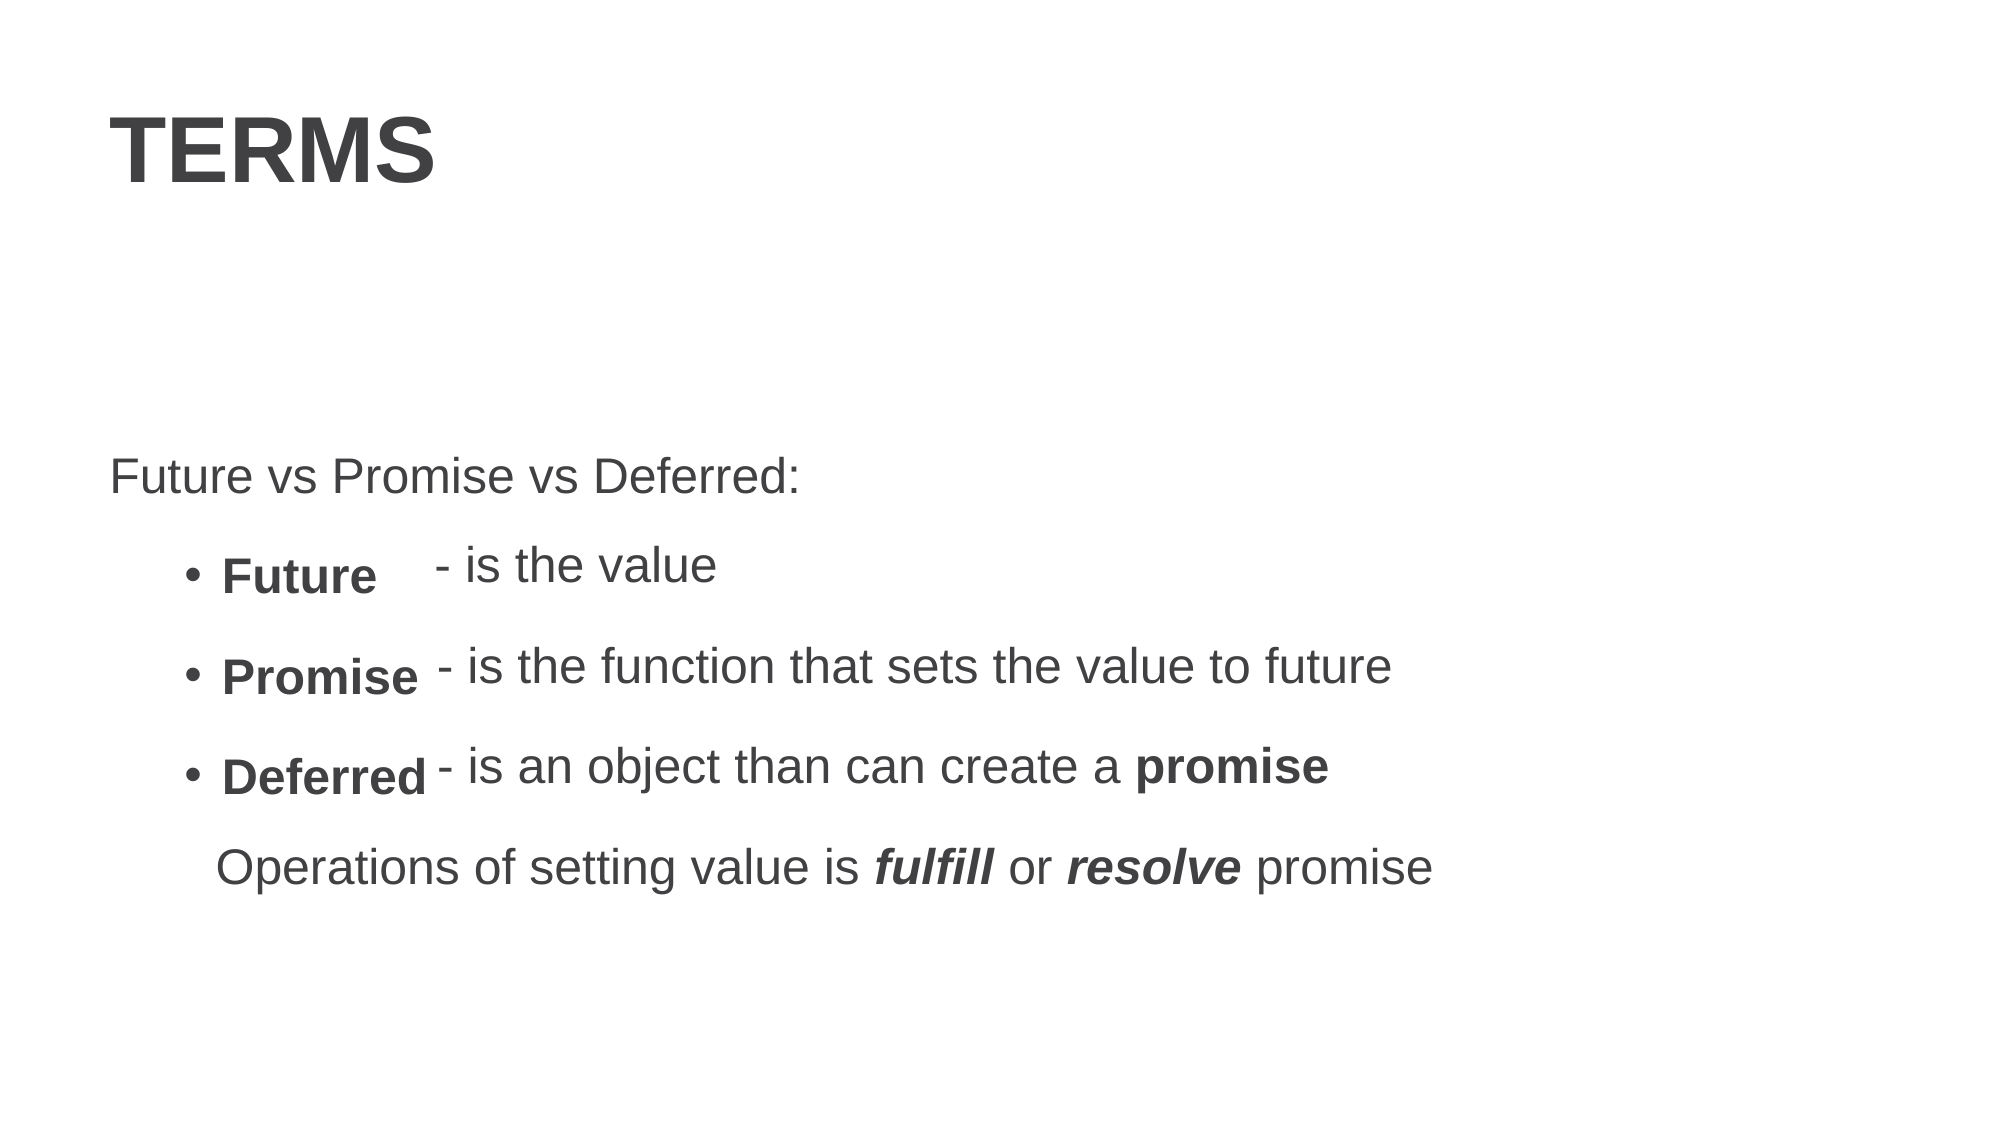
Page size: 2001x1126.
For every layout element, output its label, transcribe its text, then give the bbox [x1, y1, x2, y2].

text_box Operations of setting value is fulfill or resolve promise [200, 827, 1771, 902]
text_box - is the function that sets the value to future [422, 625, 1409, 701]
text_box - is an object than can create a promise [422, 726, 1345, 802]
list Future vs Promise vs Deferred: Future Promise Deferred [109, 413, 1897, 968]
text_box - is the value [419, 524, 733, 600]
title TERMS [109, 88, 1897, 203]
